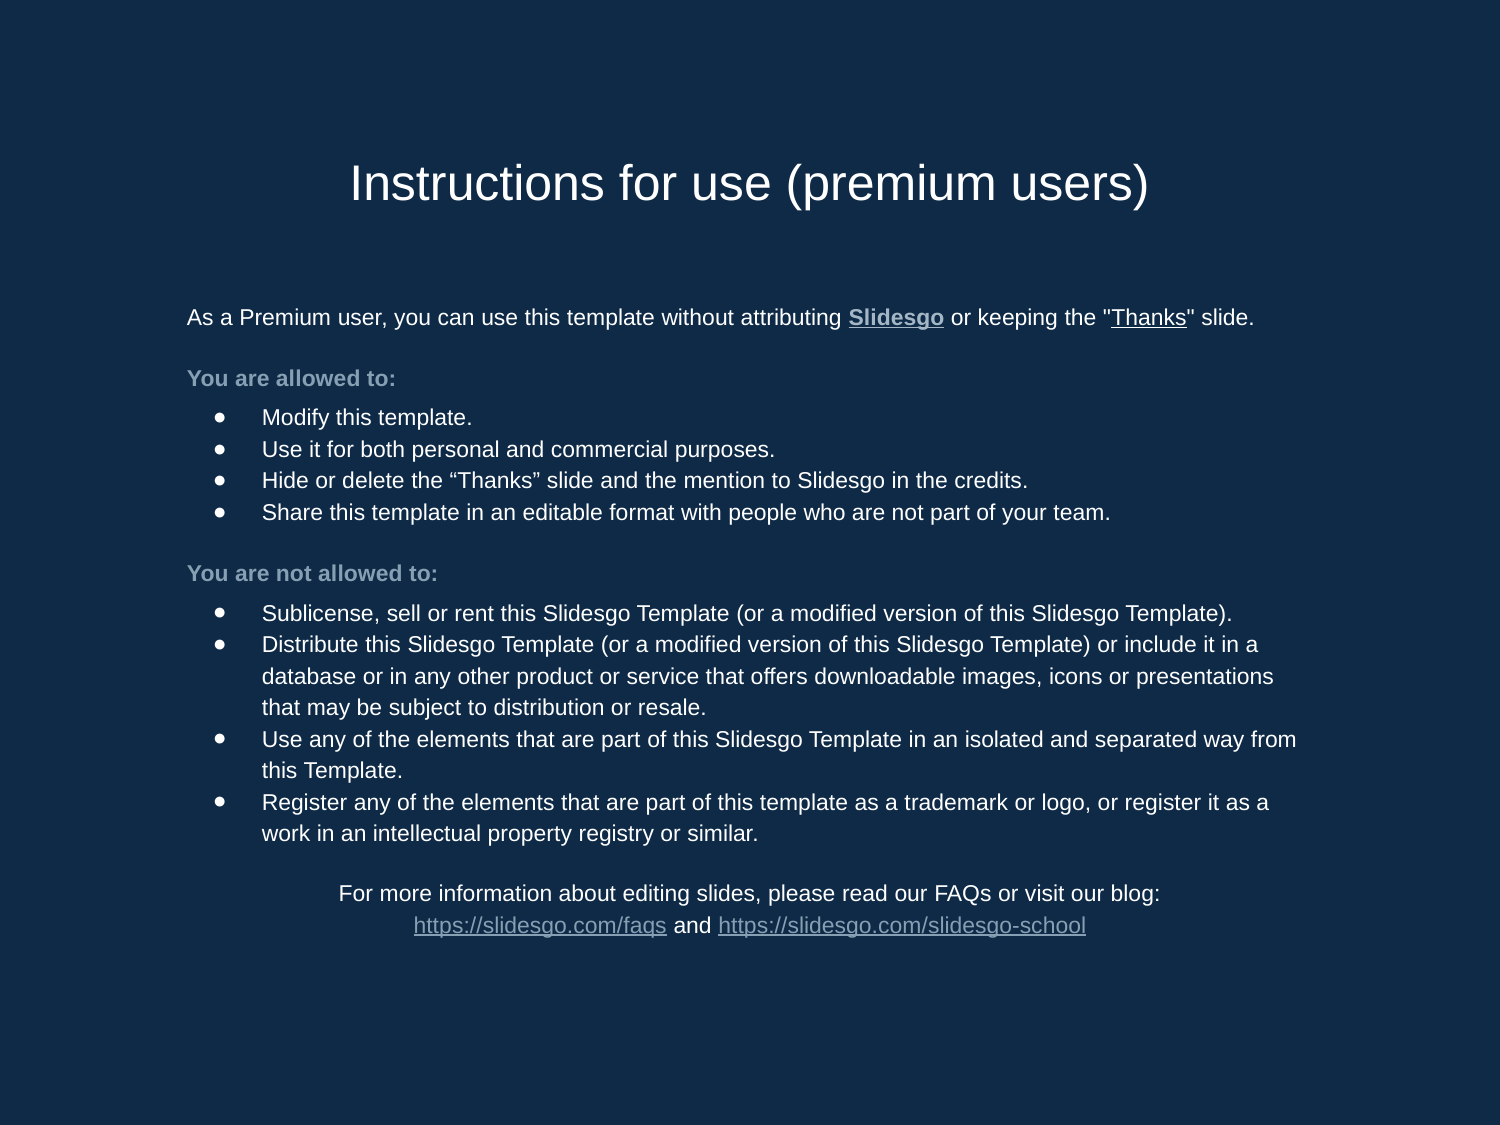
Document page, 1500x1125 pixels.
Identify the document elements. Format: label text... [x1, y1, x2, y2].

text_box Instructions for use (premium users) [171, 135, 1328, 215]
text_box As a Premium user, you can use this template without attributing Slidesgo or keeping the "Thanks" slide. You are allowed to: Modify this template. Use it for both personal and commercial purposes. Hide or delete the “Thanks” slide and the mention to Slidesgo in the credits. Share this template in an editable format with people who are not part of your team. You are not allowed to: Sublicense, sell or rent this Slidesgo Template (or a modified version of this Slidesgo Template). Distribute this Slidesgo Template (or a modified version of this Slidesgo Template) or include it in a database or in any other product or service that offers downloadable images, icons or presentations that may be subject to distribution or resale. Use any of the elements that are part of this Slidesgo Template in an isolated and separated way from this Template. Register any of the elements that are part of this template as a trademark or logo, or register it as a work in an intellectual property registry or similar. [171, 283, 1328, 859]
text_box For more information about editing slides, please read our FAQs or visit our blog: https://slidesgo.com/faqs and https://slidesgo.com/slidesgo-school [171, 859, 1328, 932]
